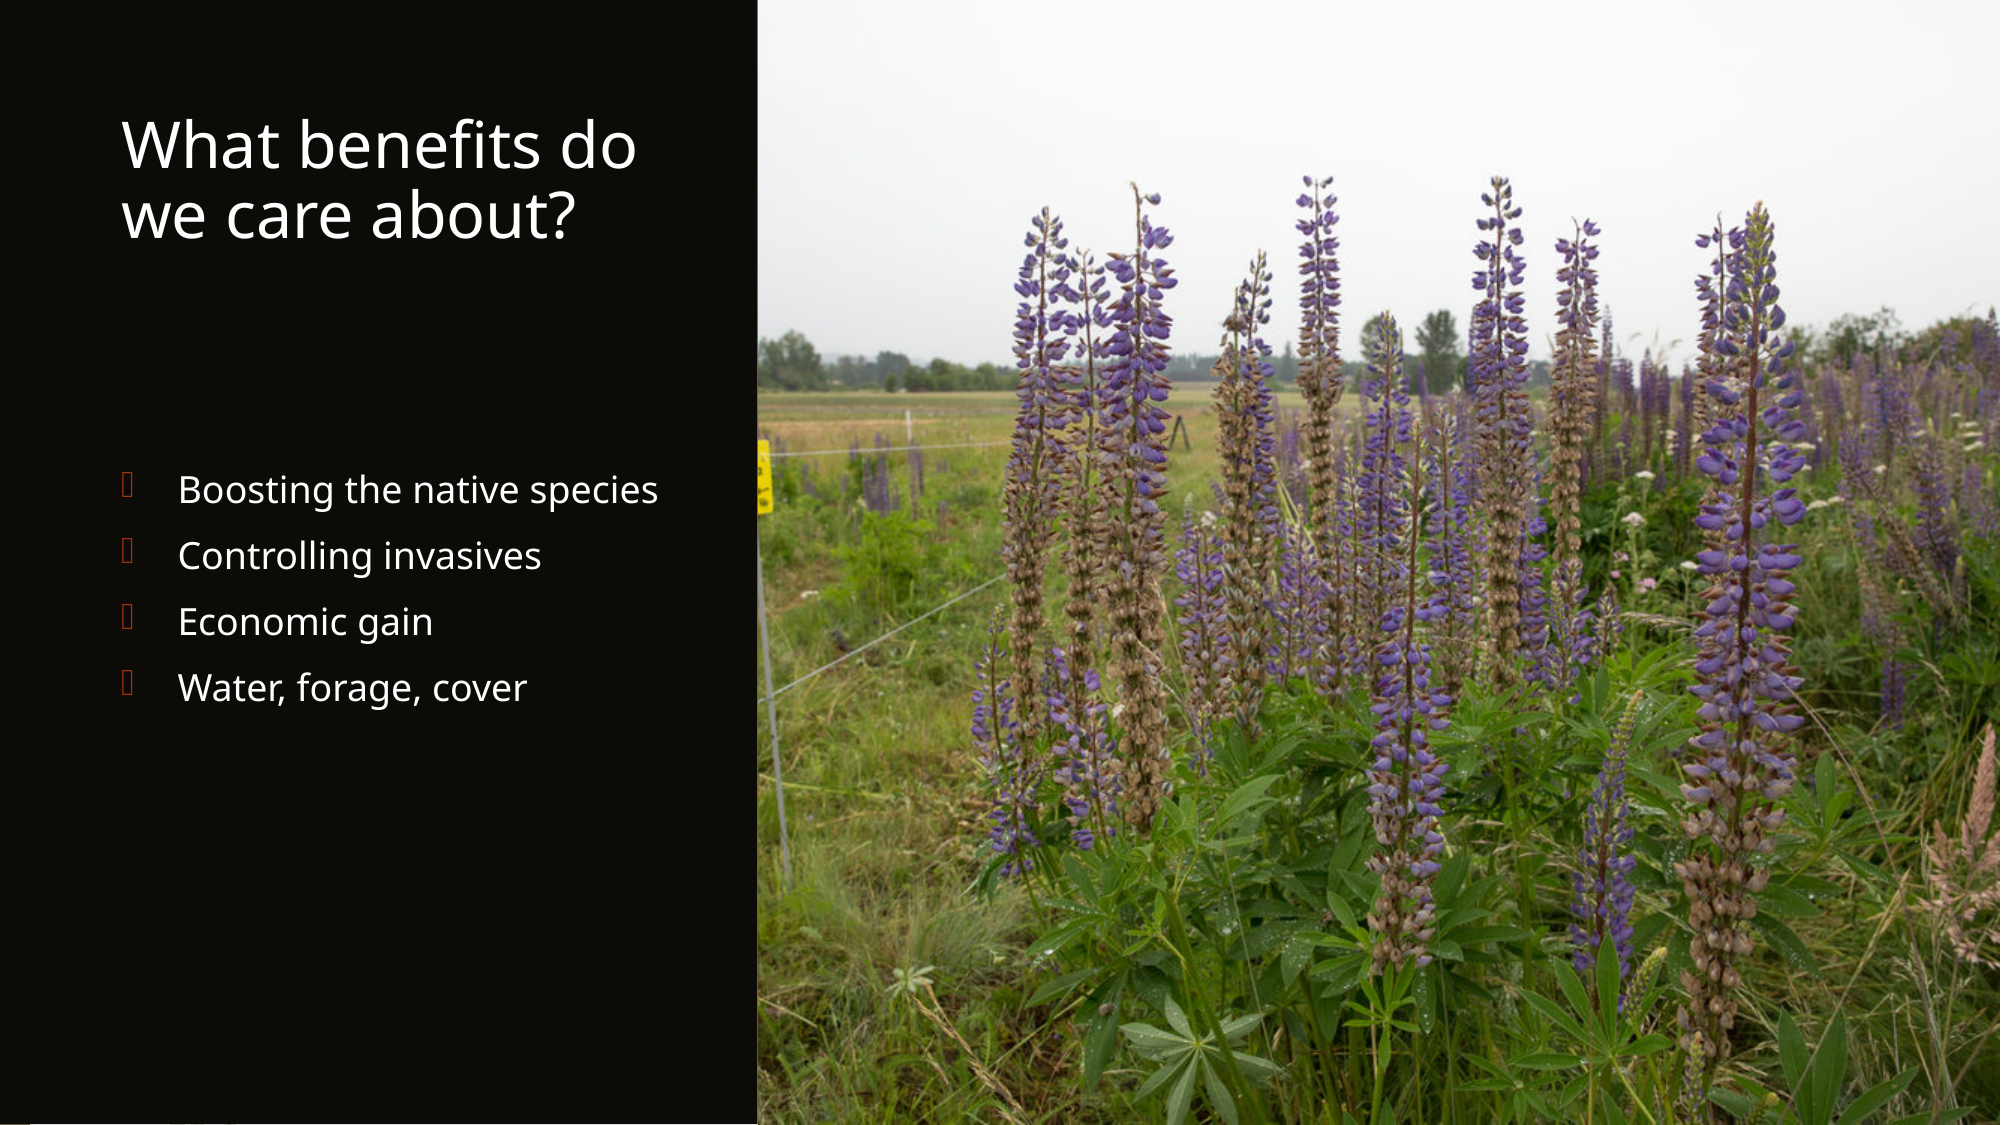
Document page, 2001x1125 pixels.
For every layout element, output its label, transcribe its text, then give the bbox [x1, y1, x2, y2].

text_box Boosting the native species Controlling invasives Economic gain Water, forage, cover [106, 458, 706, 913]
text_box [0, 0, 755, 1125]
text_box What benefits do we care about? [106, 105, 706, 313]
picture [757, 0, 2000, 1125]
